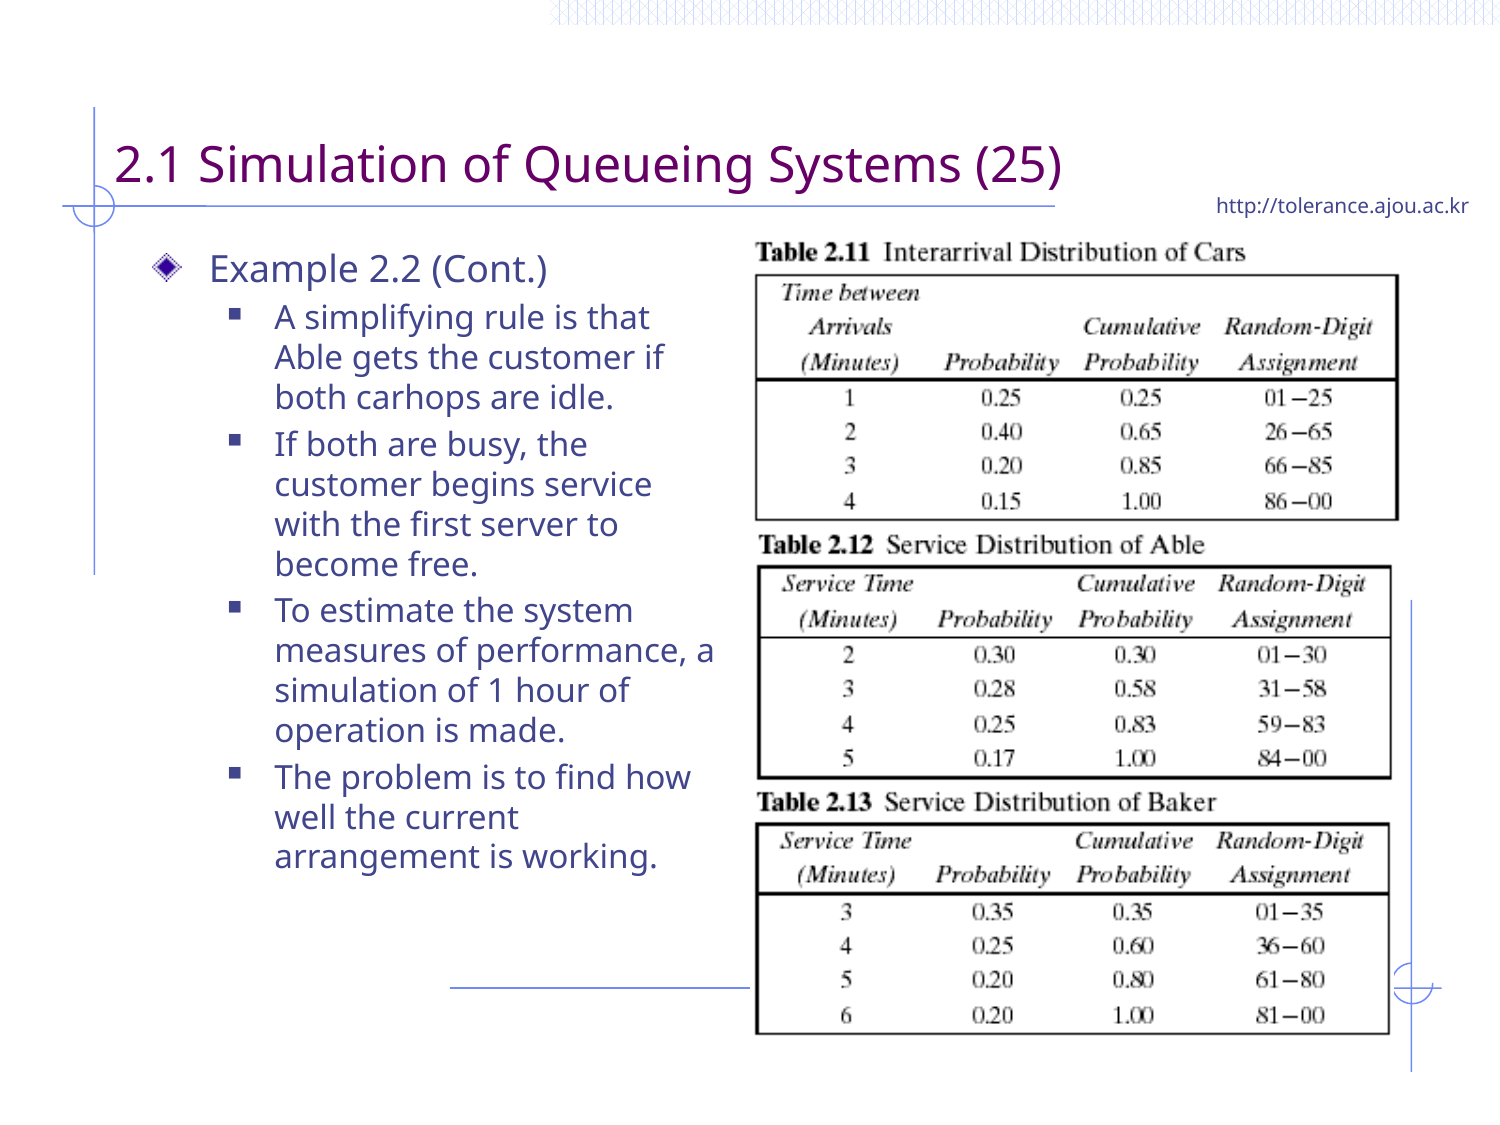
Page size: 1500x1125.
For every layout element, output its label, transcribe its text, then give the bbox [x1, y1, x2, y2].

picture [749, 787, 1394, 1039]
picture [152, 253, 182, 282]
list Example 2.2 (Cont.) A simplifying rule is that Able gets the customer if both carhops are idle. If both are busy, the customer begins service with the first server to become free. To estimate the system measures of performance, a simulation of 1 hour of operation is made. The problem is to find how well the current arrangement is working. [137, 237, 738, 988]
title 2.1 Simulation of Queueing Systems (25) [99, 99, 1301, 201]
picture [749, 237, 1405, 782]
